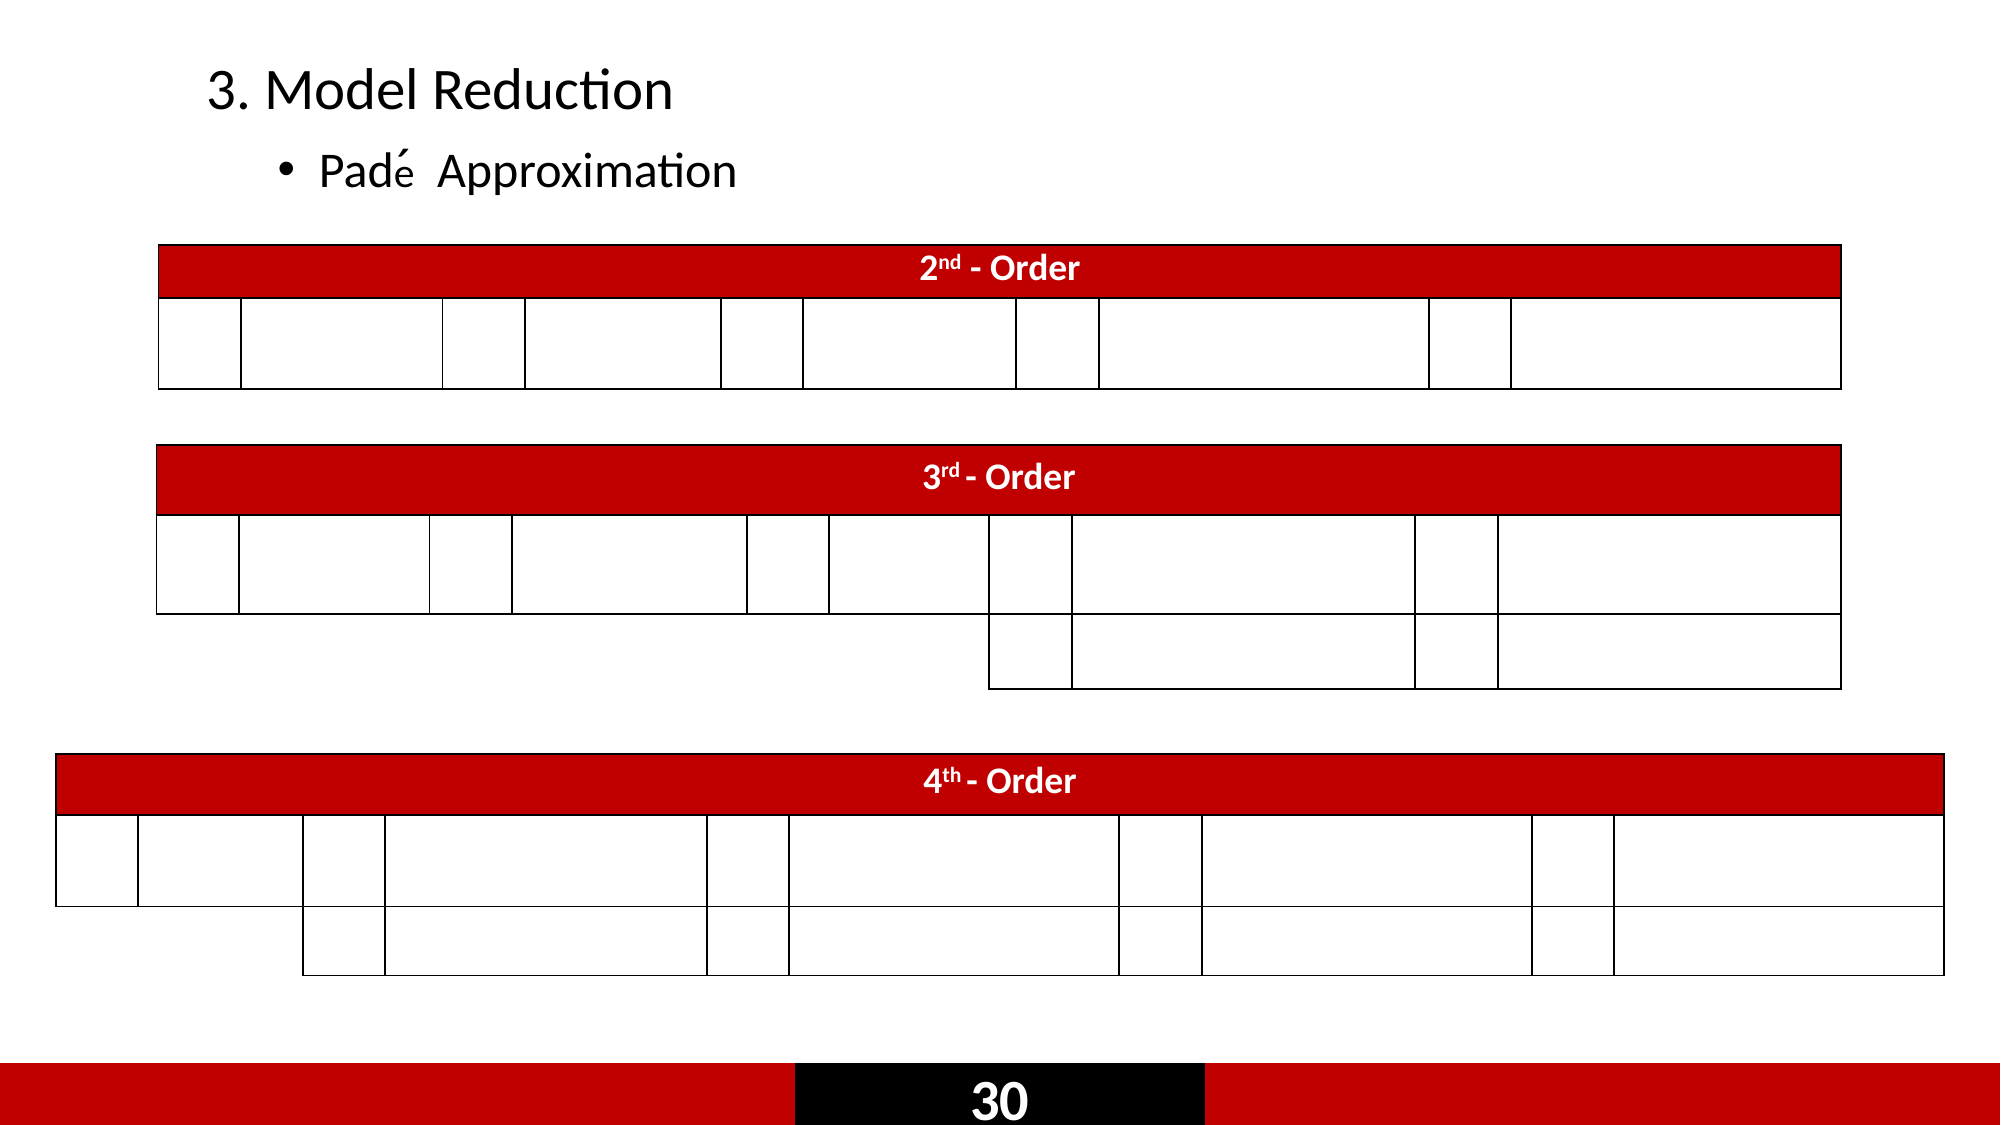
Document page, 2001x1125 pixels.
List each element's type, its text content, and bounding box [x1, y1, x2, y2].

text_box 3. Model Reduction [192, 7, 1385, 173]
text_box Padé Approximation [262, 130, 1315, 206]
text_box 30 [795, 1063, 1205, 1125]
text_box [1205, 1063, 2000, 1125]
text_box [0, 1063, 795, 1125]
